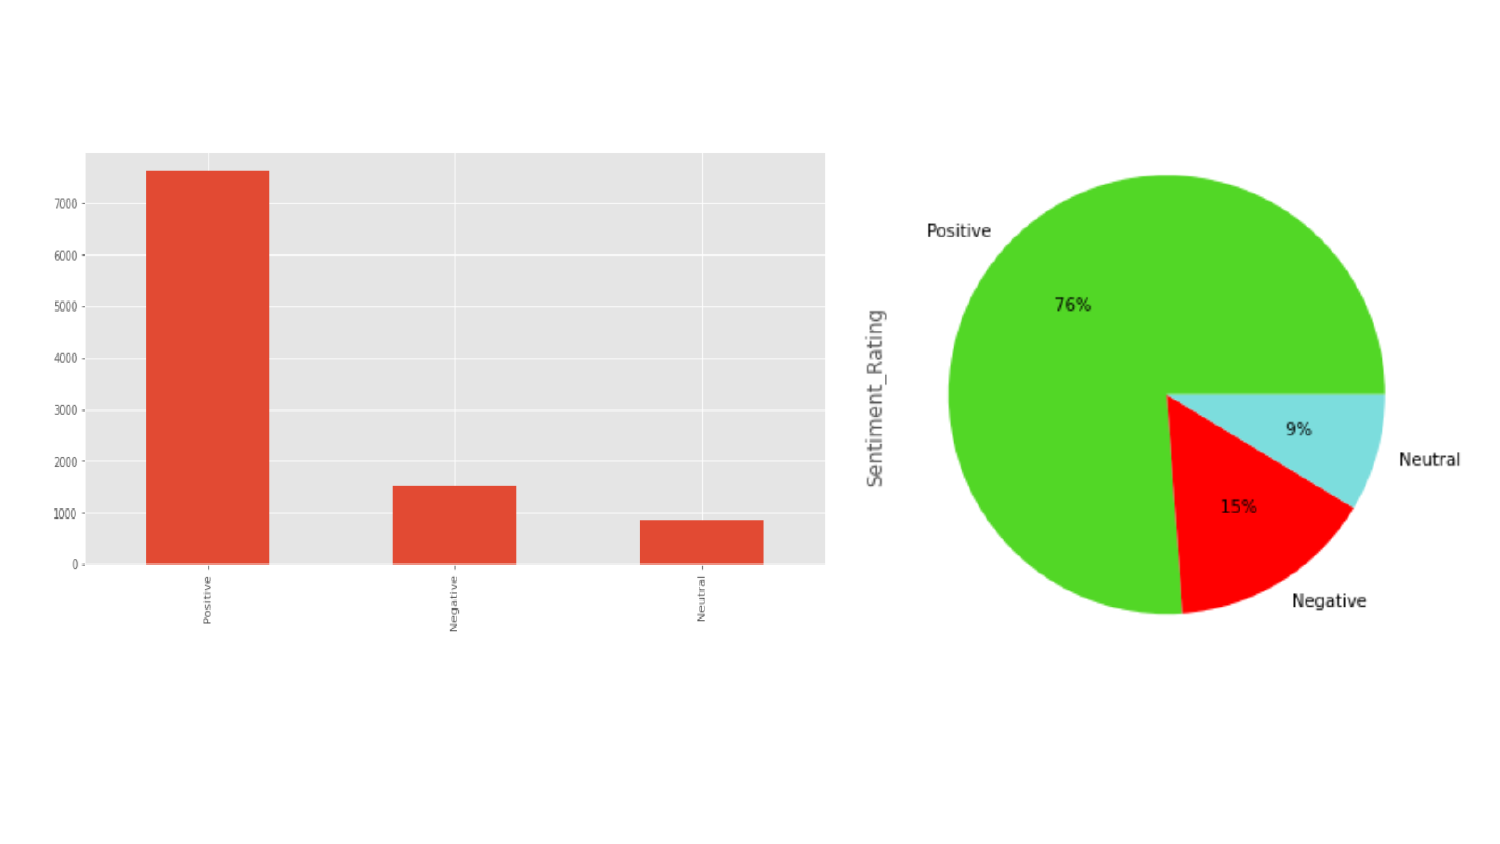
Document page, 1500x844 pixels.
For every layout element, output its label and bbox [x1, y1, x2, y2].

picture [853, 150, 1500, 668]
picture [48, 138, 839, 646]
